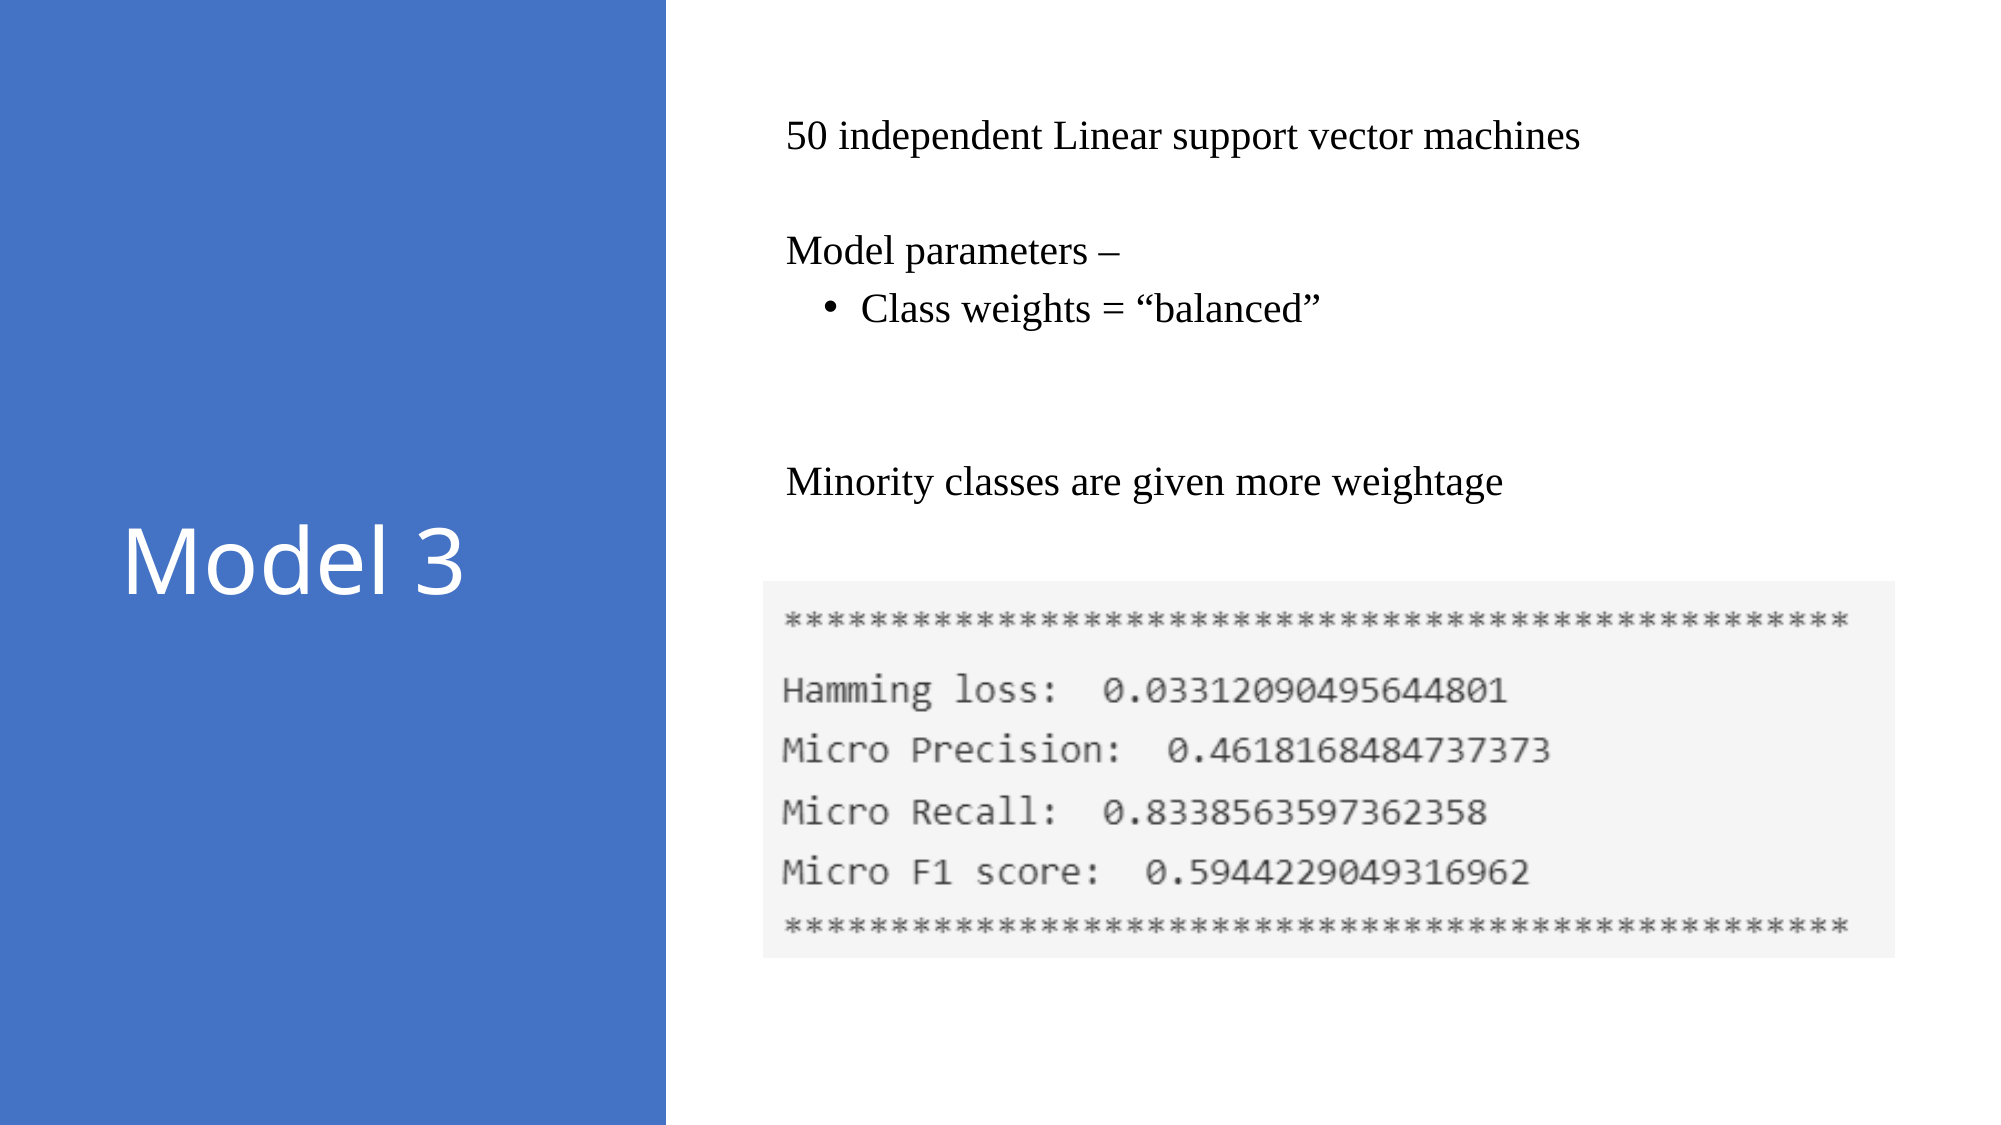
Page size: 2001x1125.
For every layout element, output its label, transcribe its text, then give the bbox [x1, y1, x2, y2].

picture [763, 581, 1895, 958]
text_box [0, 0, 667, 1125]
text_box 50 independent Linear support vector machines Model parameters – Class weights = “balanced” Minority classes are given more weightage [770, 104, 1895, 513]
title Model 3 [105, 104, 614, 1026]
